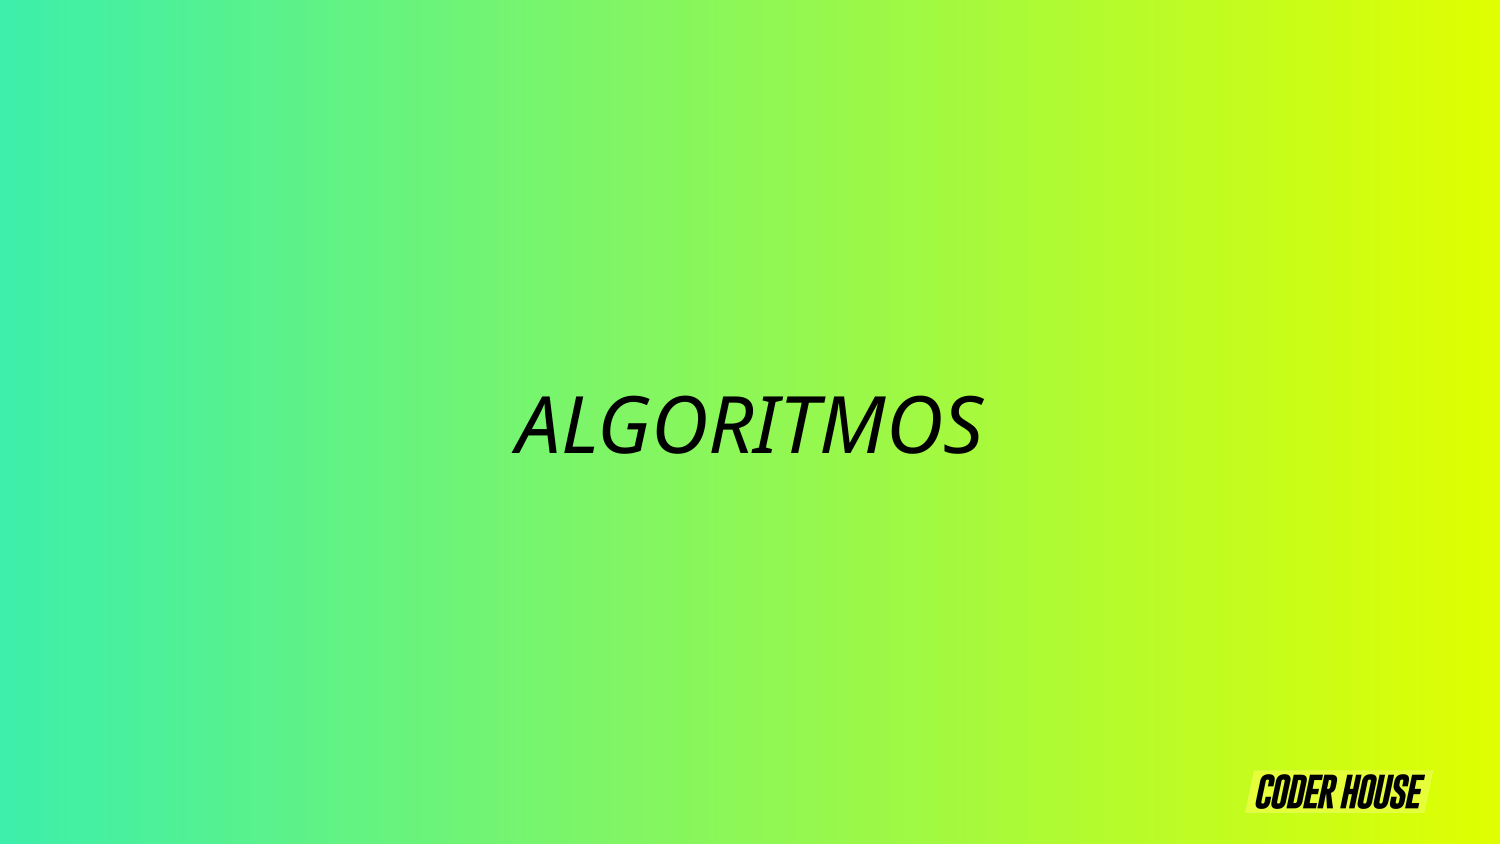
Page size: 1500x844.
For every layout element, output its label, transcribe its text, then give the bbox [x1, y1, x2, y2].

text_box ALGORITMOS [198, 340, 1301, 503]
picture [1241, 764, 1437, 819]
